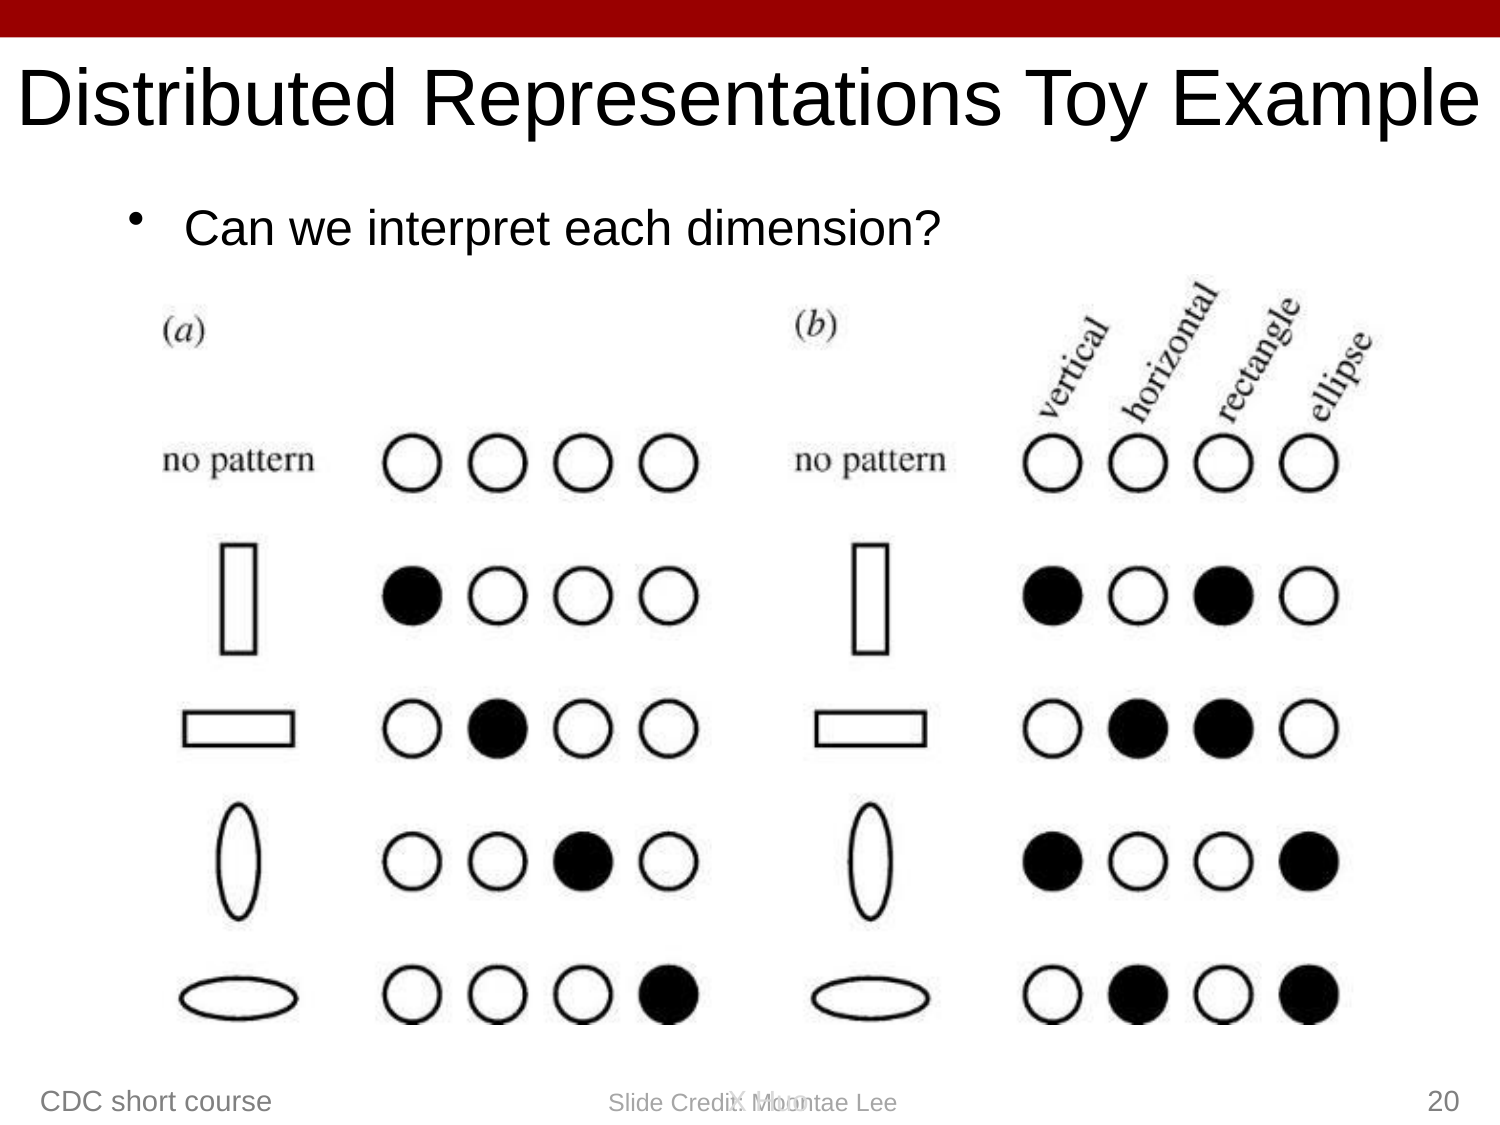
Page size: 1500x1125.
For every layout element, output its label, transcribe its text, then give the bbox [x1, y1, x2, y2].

slide_number 20 [1162, 1049, 1476, 1125]
list Can we interpret each dimension? [112, 187, 1388, 1051]
picture [162, 274, 1388, 1026]
title Distributed Representations Toy Example [0, 37, 1500, 151]
slide_number X Huo [712, 1049, 1026, 1125]
footer CDC short course [24, 1049, 501, 1125]
text_box Slide Credit: Moontae Lee [593, 1079, 712, 1124]
